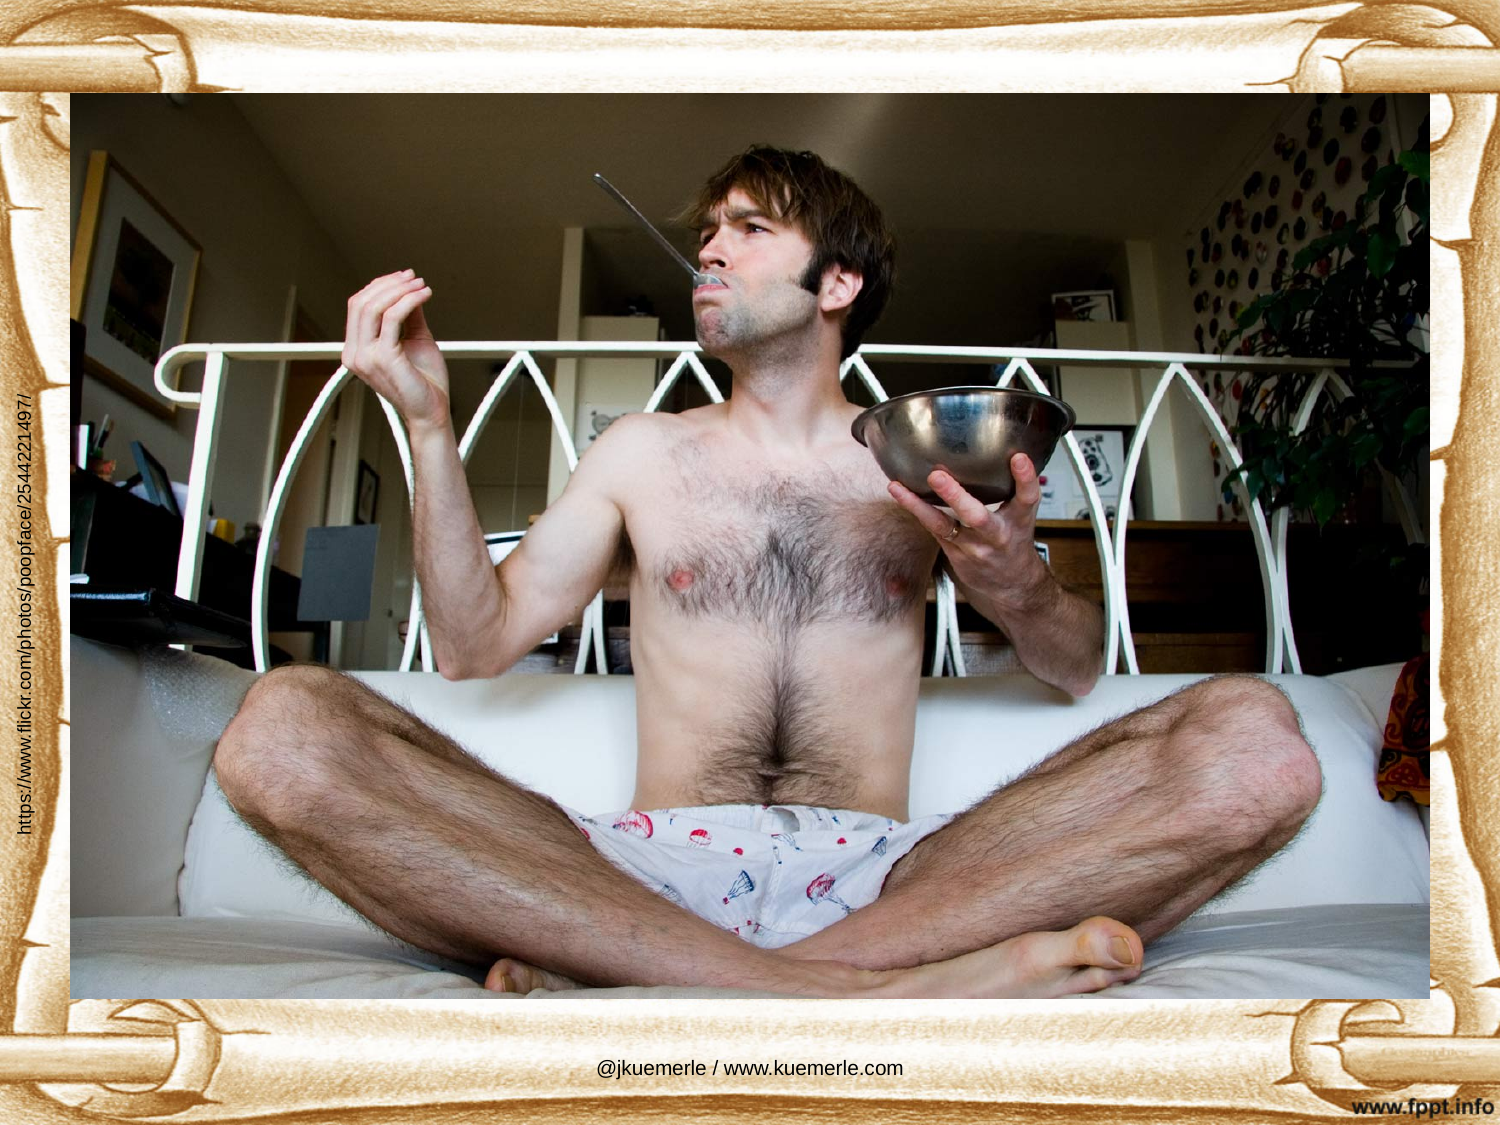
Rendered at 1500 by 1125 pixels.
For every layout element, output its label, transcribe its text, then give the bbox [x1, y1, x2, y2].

footer @jkuemerle / www.kuemerle.com [512, 1046, 988, 1094]
text_box https://www.flickr.com/photos/poopface/2544221497/ [4, 349, 42, 851]
picture [0, 0, 1500, 1125]
